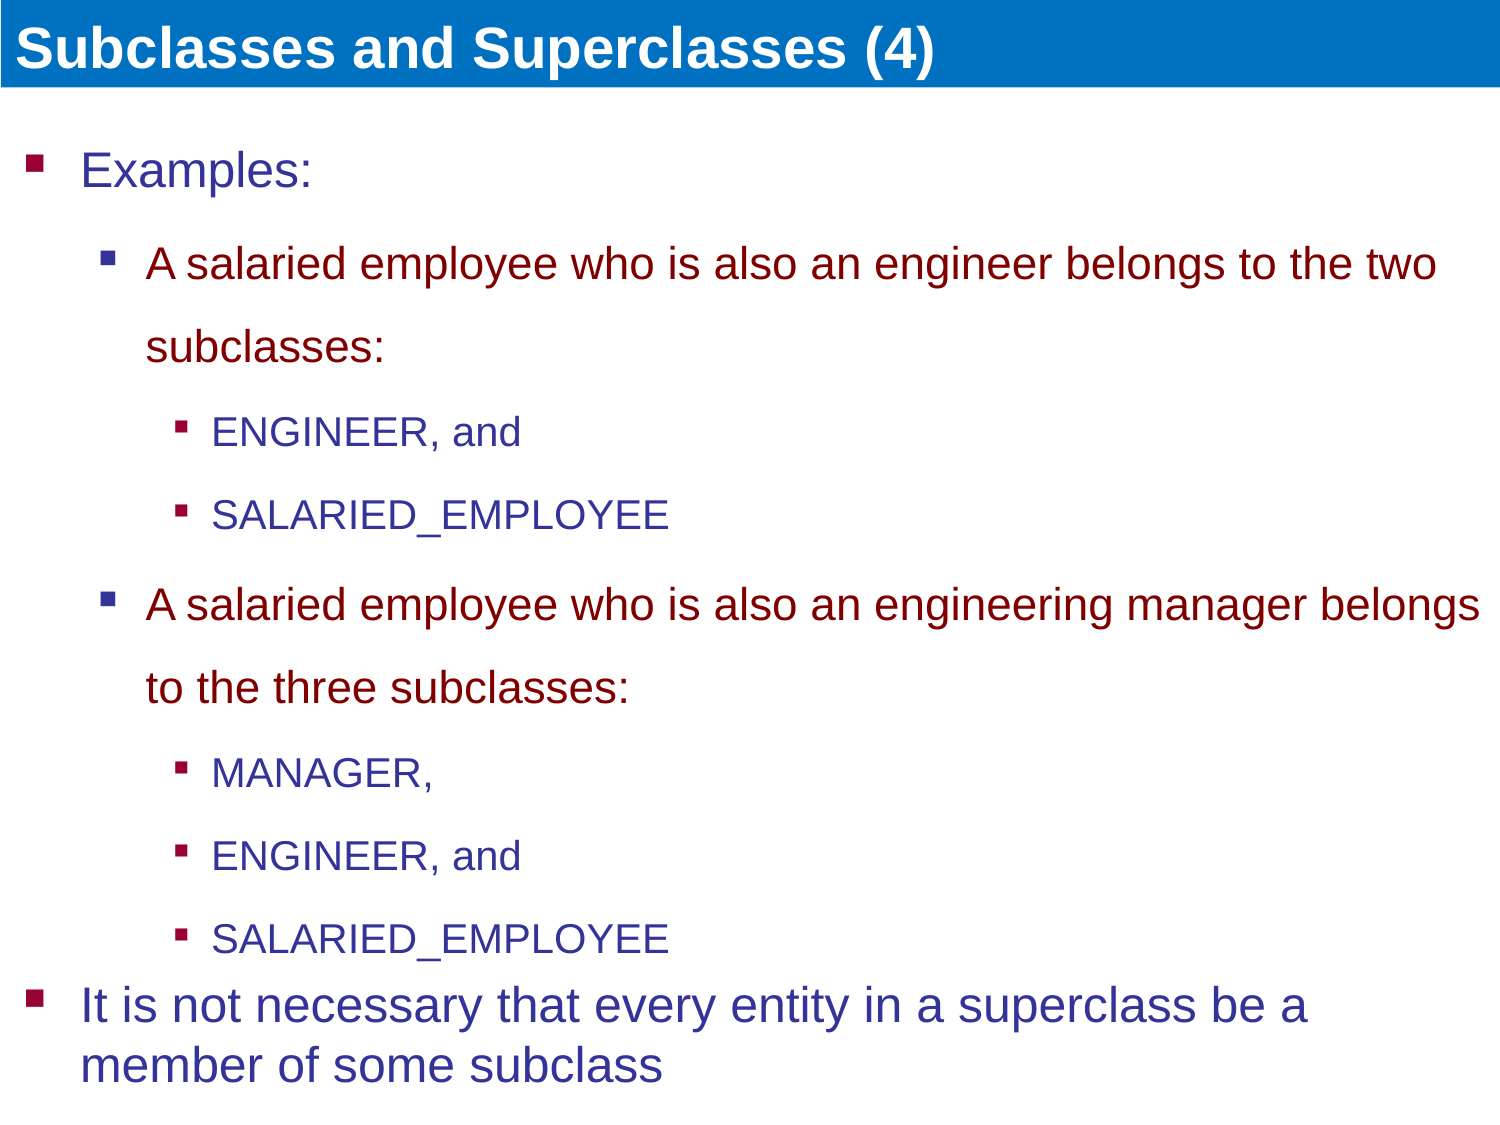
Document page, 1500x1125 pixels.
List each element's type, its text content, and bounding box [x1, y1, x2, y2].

title Subclasses and Superclasses (4) [0, 0, 1500, 88]
list Examples: A salaried employee who is also an engineer belongs to the two subclasses: ENGINEER, and SALARIED_EMPLOYEE A salaried employee who is also an engineering manager belongs to the three subclasses: MANAGER, ENGINEER, and SALARIED_EMPLOYEE It is not necessary that every entity in a superclass be a member of some subclass [8, 99, 1493, 1113]
